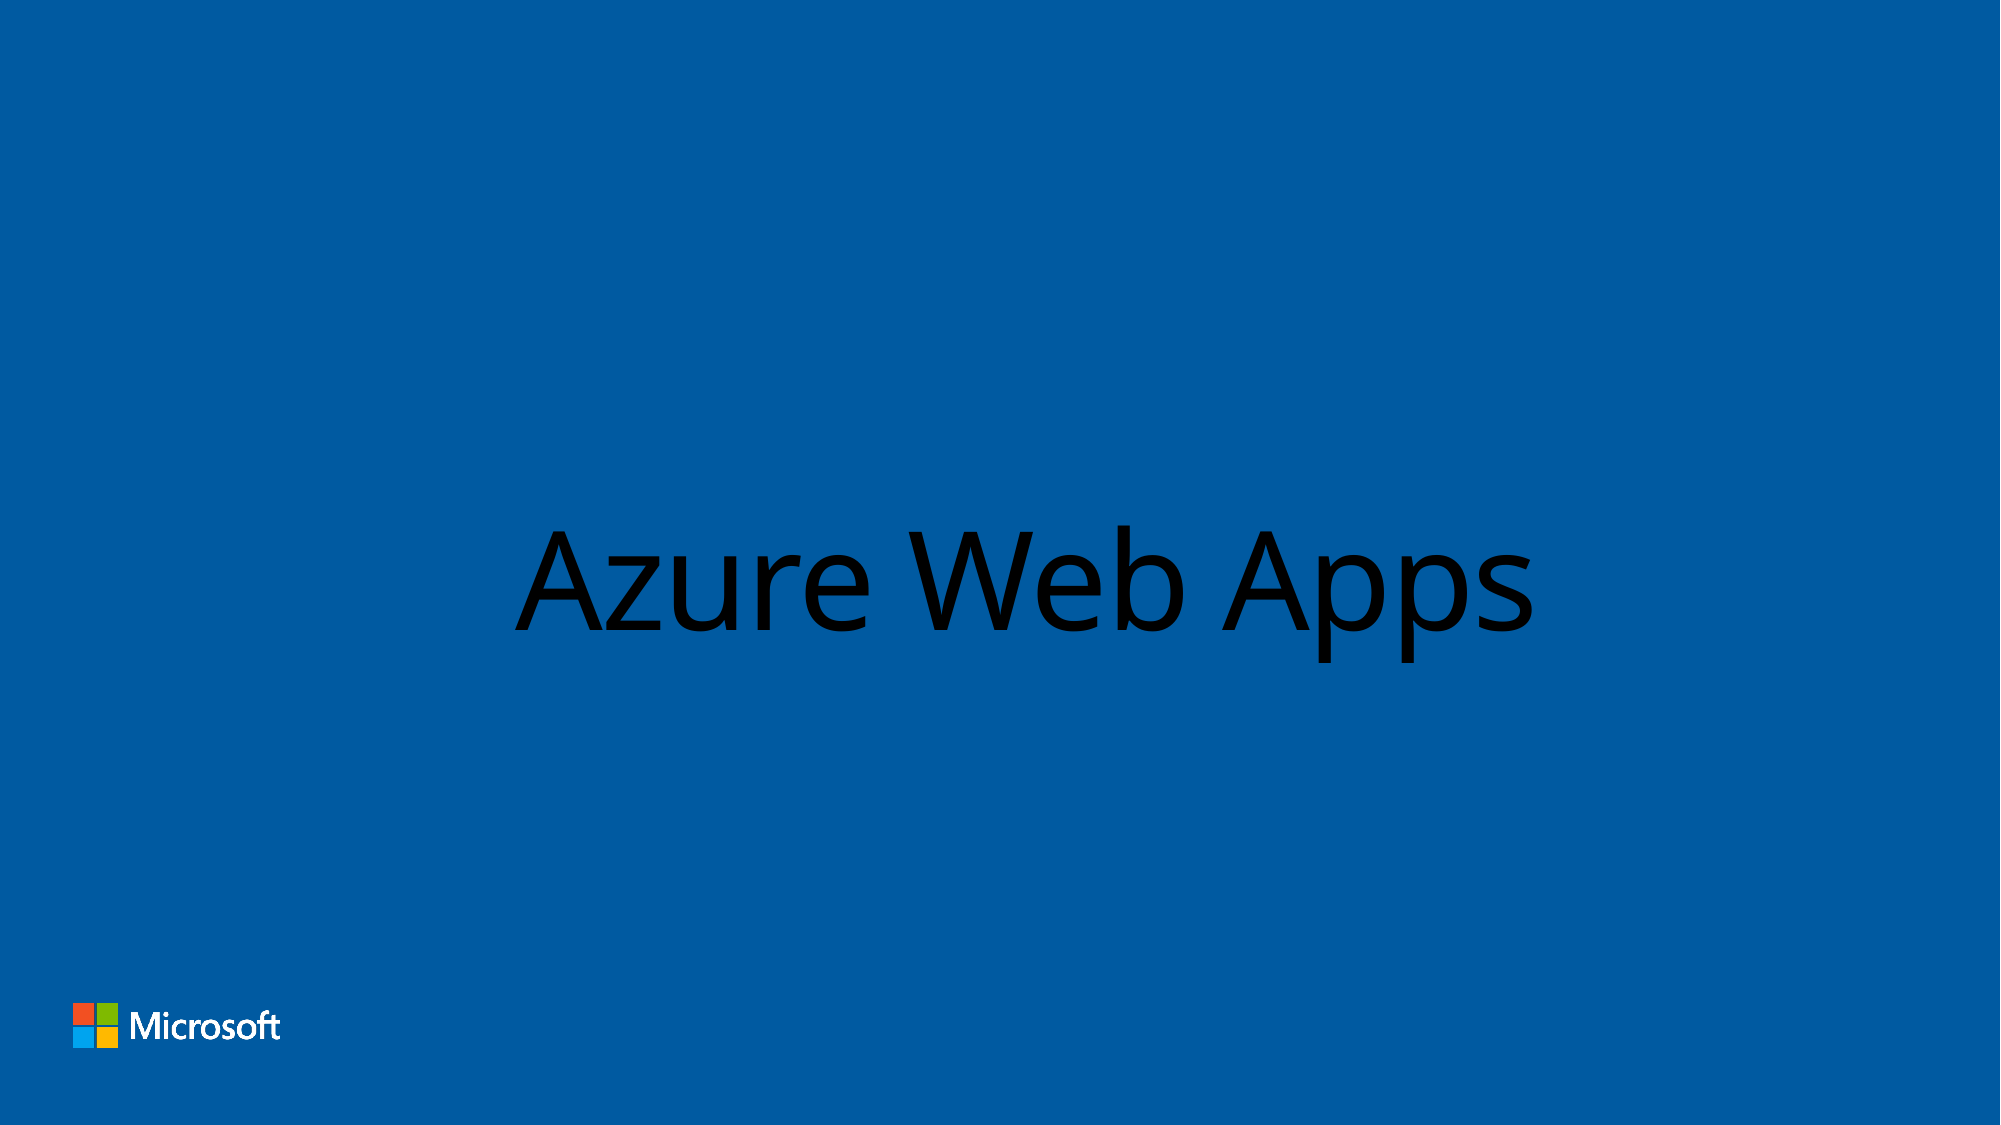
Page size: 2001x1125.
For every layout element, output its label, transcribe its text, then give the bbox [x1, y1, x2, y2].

picture [73, 1003, 280, 1048]
title Azure Web Apps [292, 496, 1763, 791]
